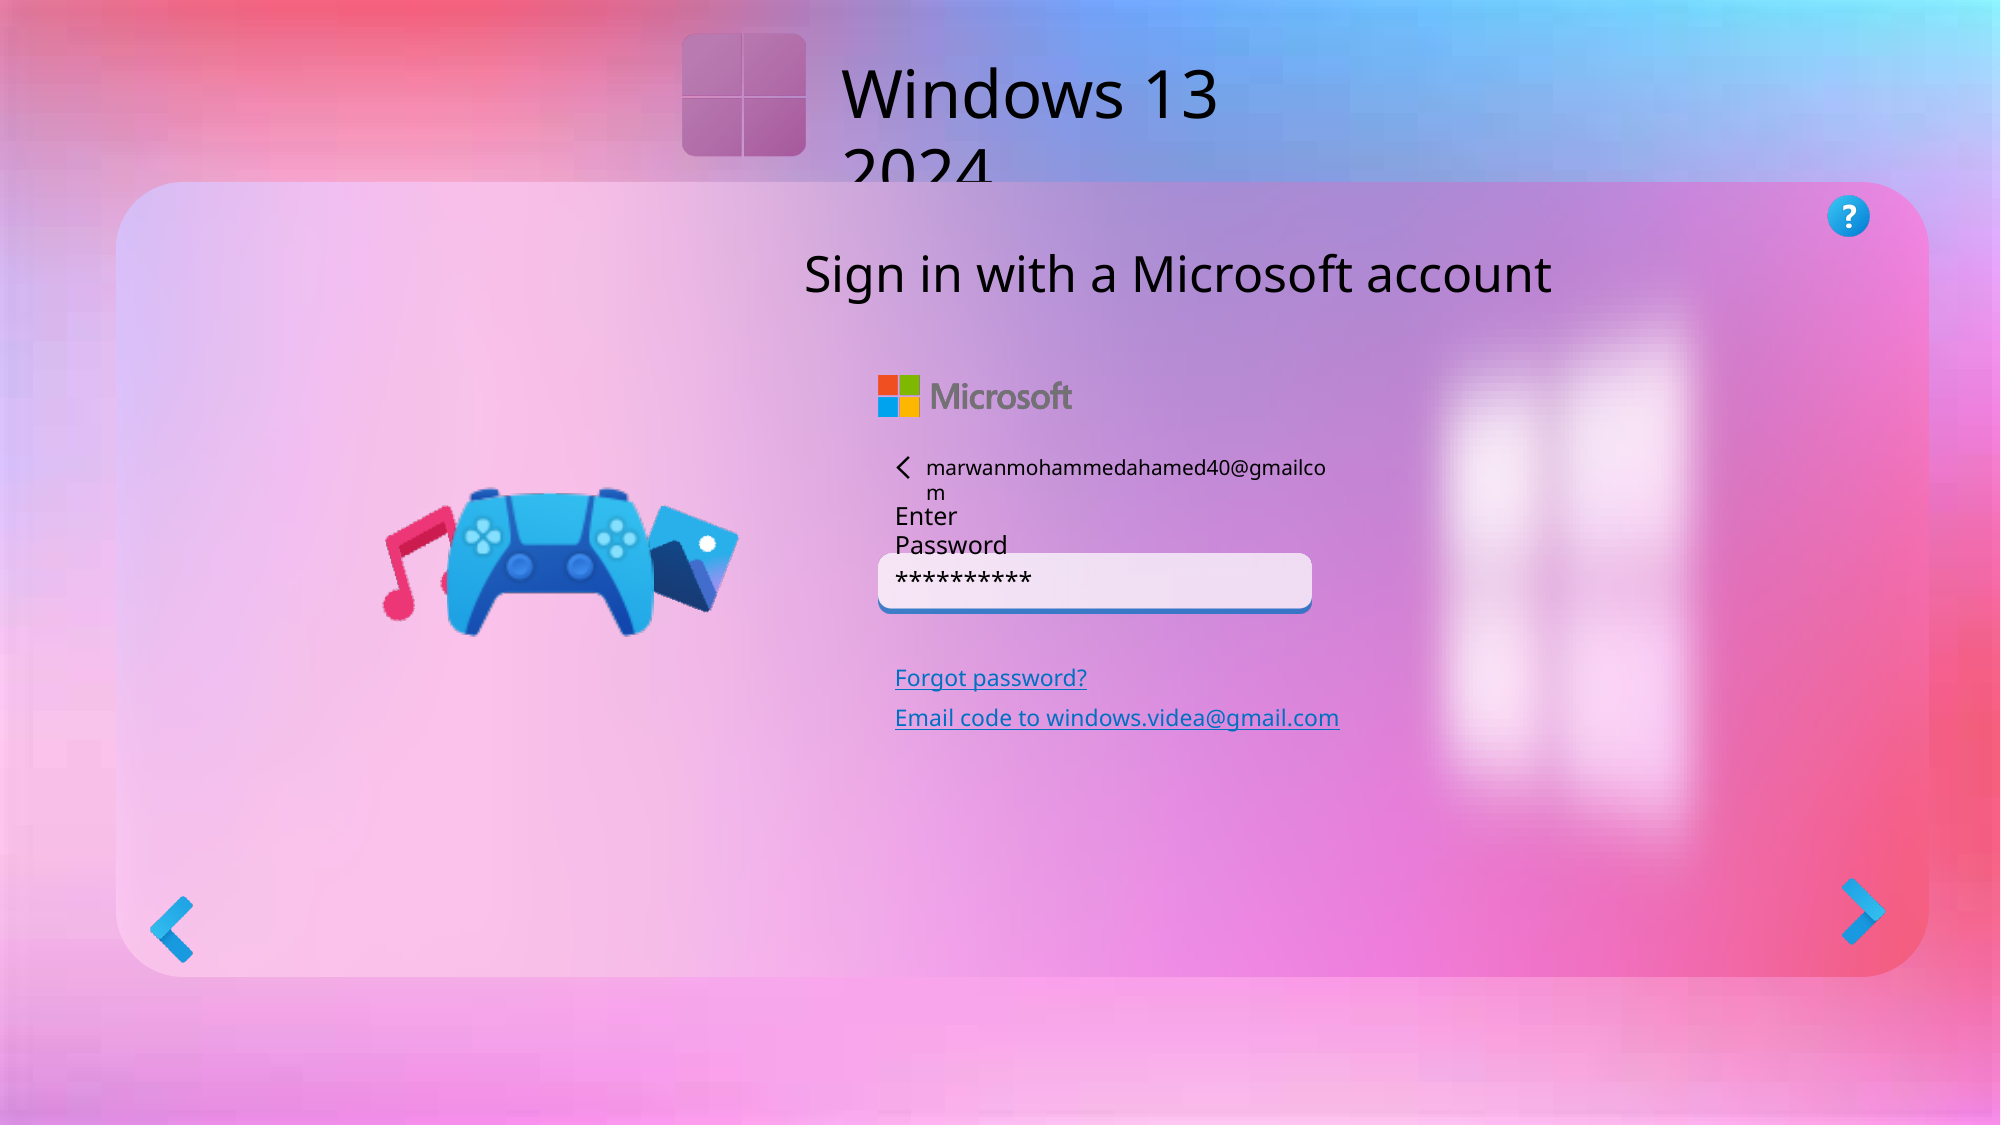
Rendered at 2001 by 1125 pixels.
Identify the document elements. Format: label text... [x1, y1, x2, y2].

picture [0, 0, 2001, 1125]
text_box Windows 13 2024 [826, 43, 1405, 181]
